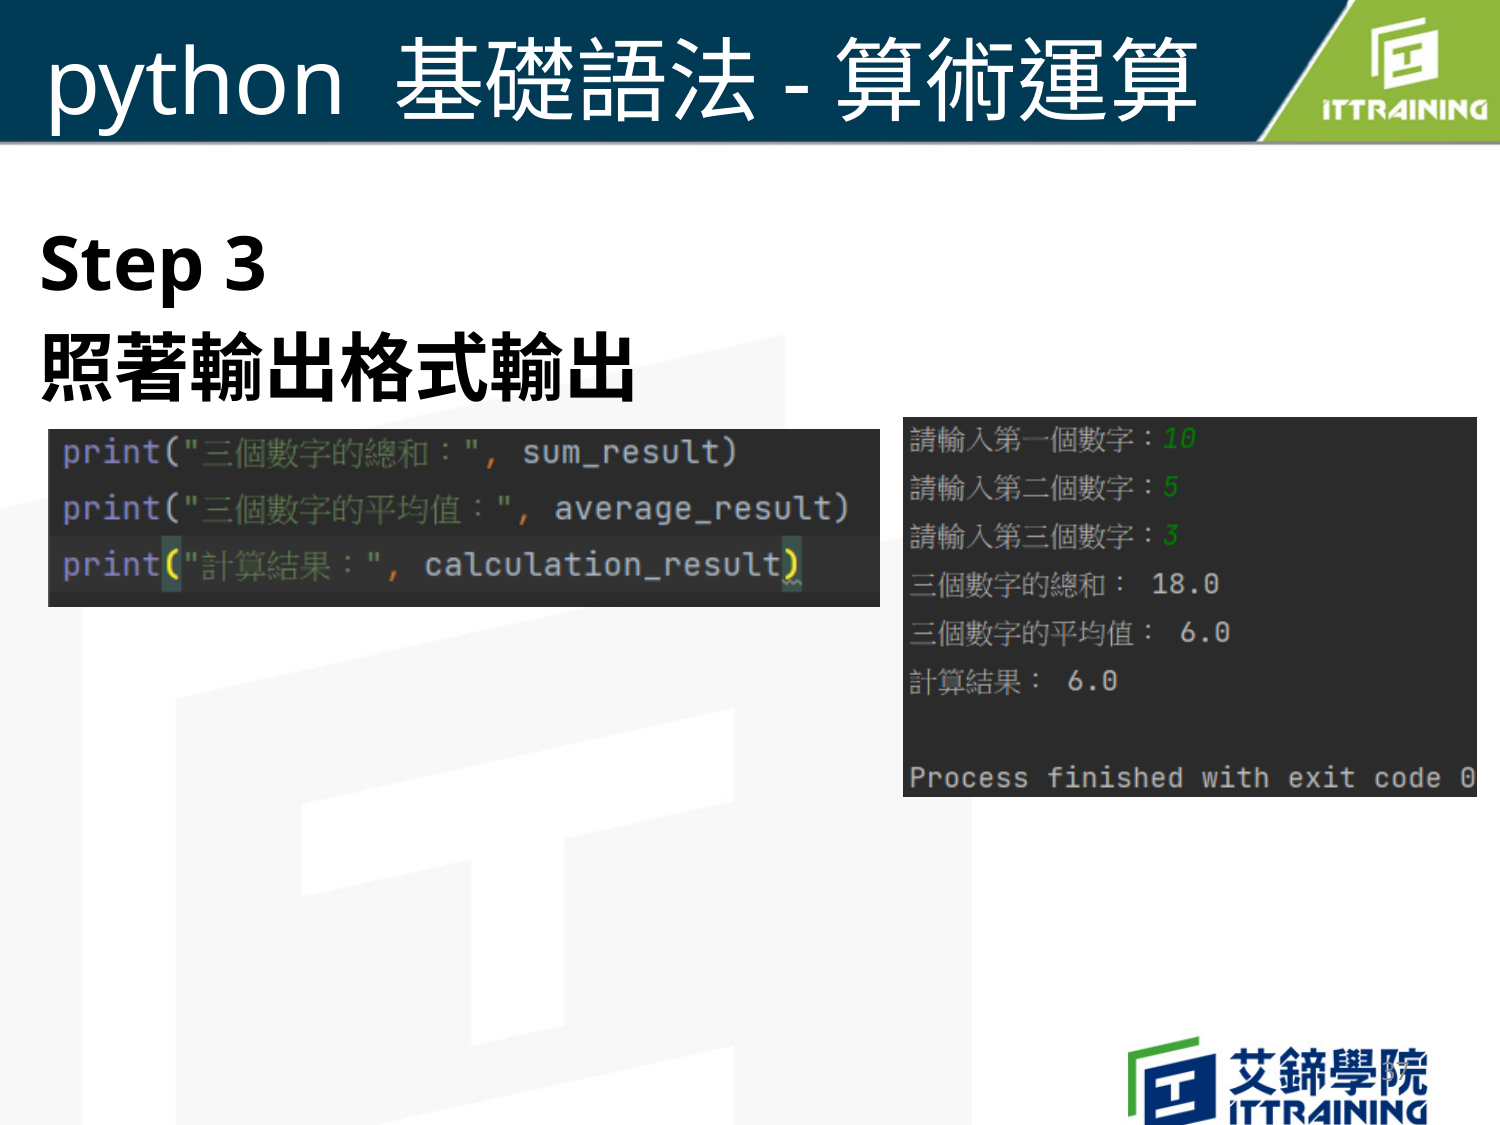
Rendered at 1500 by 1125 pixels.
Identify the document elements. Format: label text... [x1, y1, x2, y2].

title python 基礎語法-算術運算 [29, 0, 1380, 172]
list Step 3 照著輸出格式輸出 [24, 208, 1375, 1083]
slide_number 37 [1074, 1042, 1425, 1103]
picture [0, 0, 1500, 1125]
